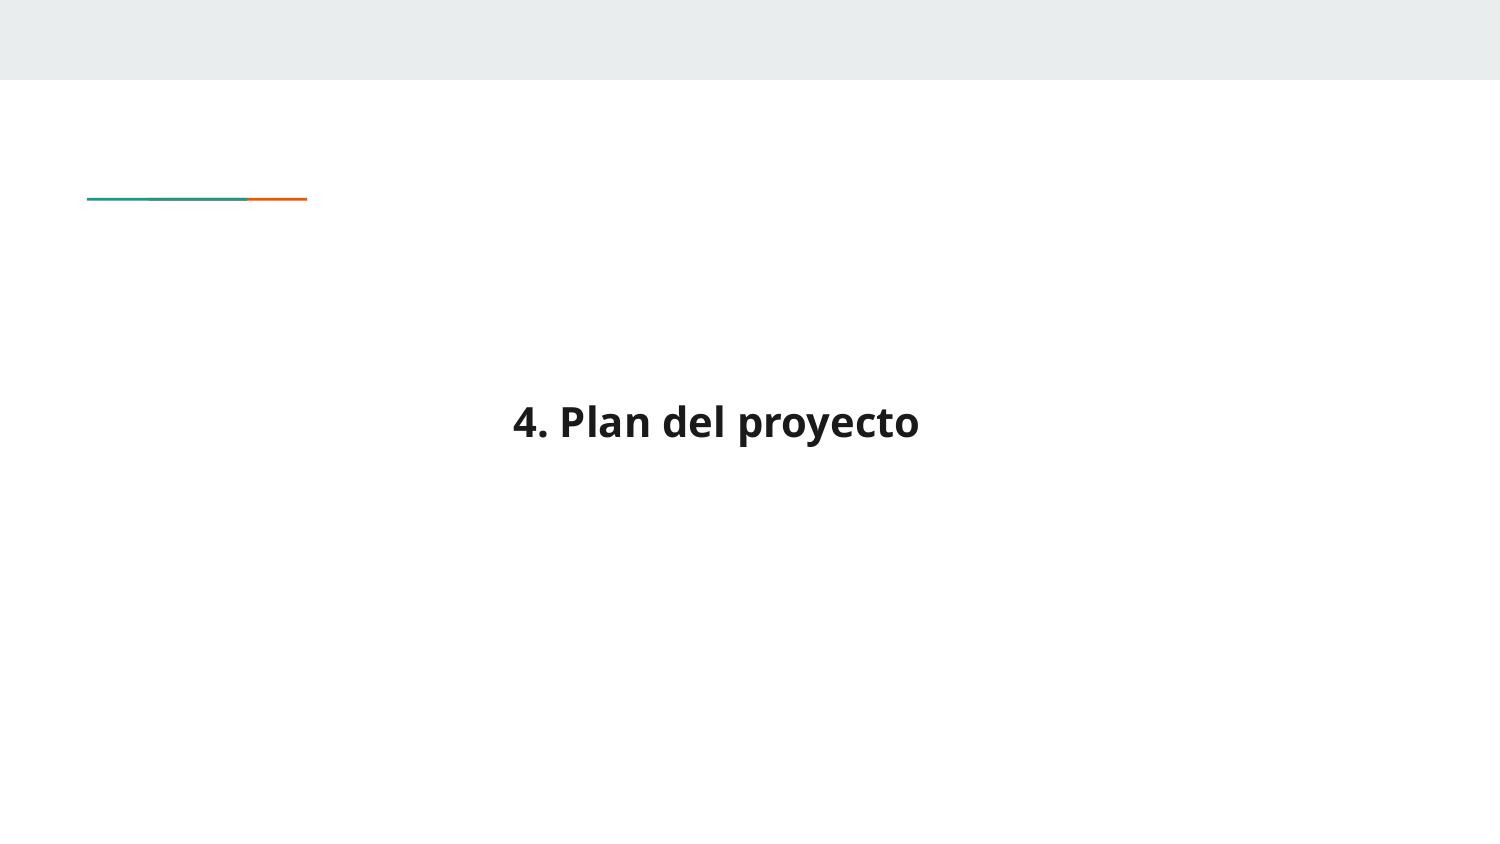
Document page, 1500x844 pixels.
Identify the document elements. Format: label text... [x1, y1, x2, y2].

title 4. Plan del proyecto [498, 377, 1002, 466]
